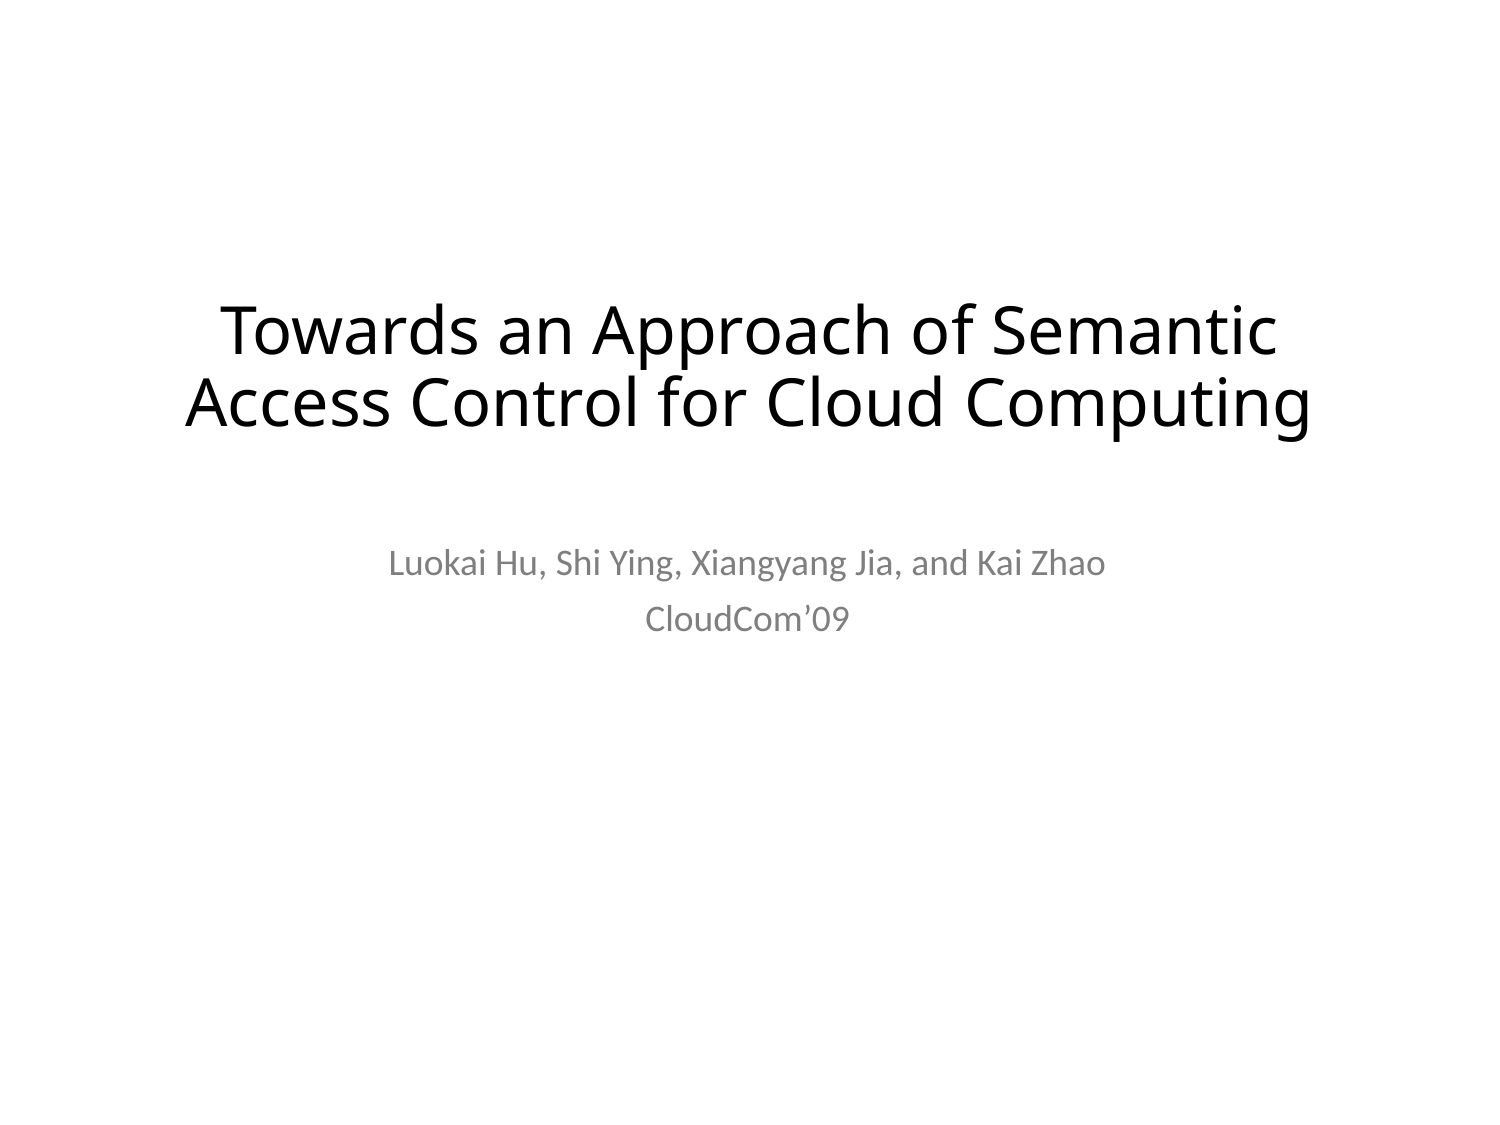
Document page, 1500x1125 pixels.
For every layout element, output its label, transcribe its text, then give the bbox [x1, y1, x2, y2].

title Towards an Approach of Semantic Access Control for Cloud Computing [112, 287, 1388, 529]
subtitle Luokai Hu, Shi Ying, Xiangyang Jia, and Kai Zhao CloudCom’09 [115, 535, 1381, 812]
